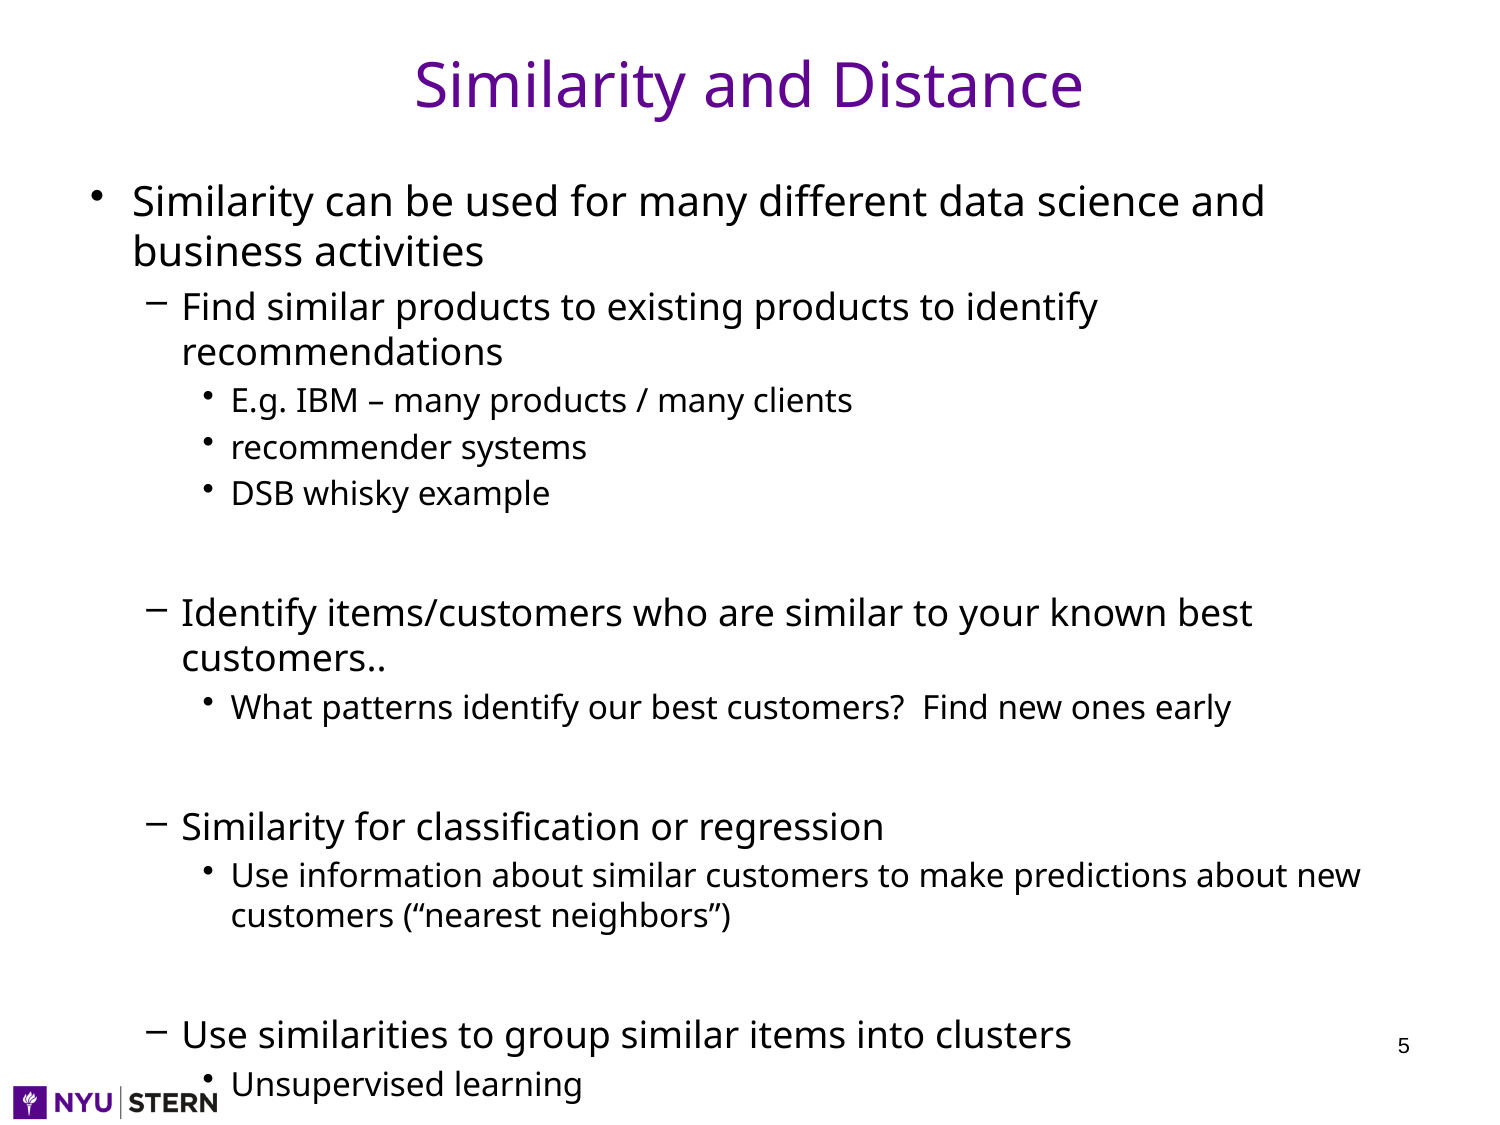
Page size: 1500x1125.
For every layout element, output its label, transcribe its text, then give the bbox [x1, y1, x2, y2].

slide_number 5 [1074, 1024, 1426, 1103]
list Similarity can be used for many different data science and business activities Find similar products to existing products to identify recommendations E.g. IBM – many products / many clients recommender systems DSB whisky example Identify items/customers who are similar to your known best customers.. What patterns identify our best customers? Find new ones early Similarity for classification or regression Use information about similar customers to make predictions about new customers (“nearest neighbors”) Use similarities to group similar items into clusters Unsupervised learning [75, 167, 1425, 958]
picture [0, 1038, 230, 1125]
title Similarity and Distance [75, 22, 1425, 142]
